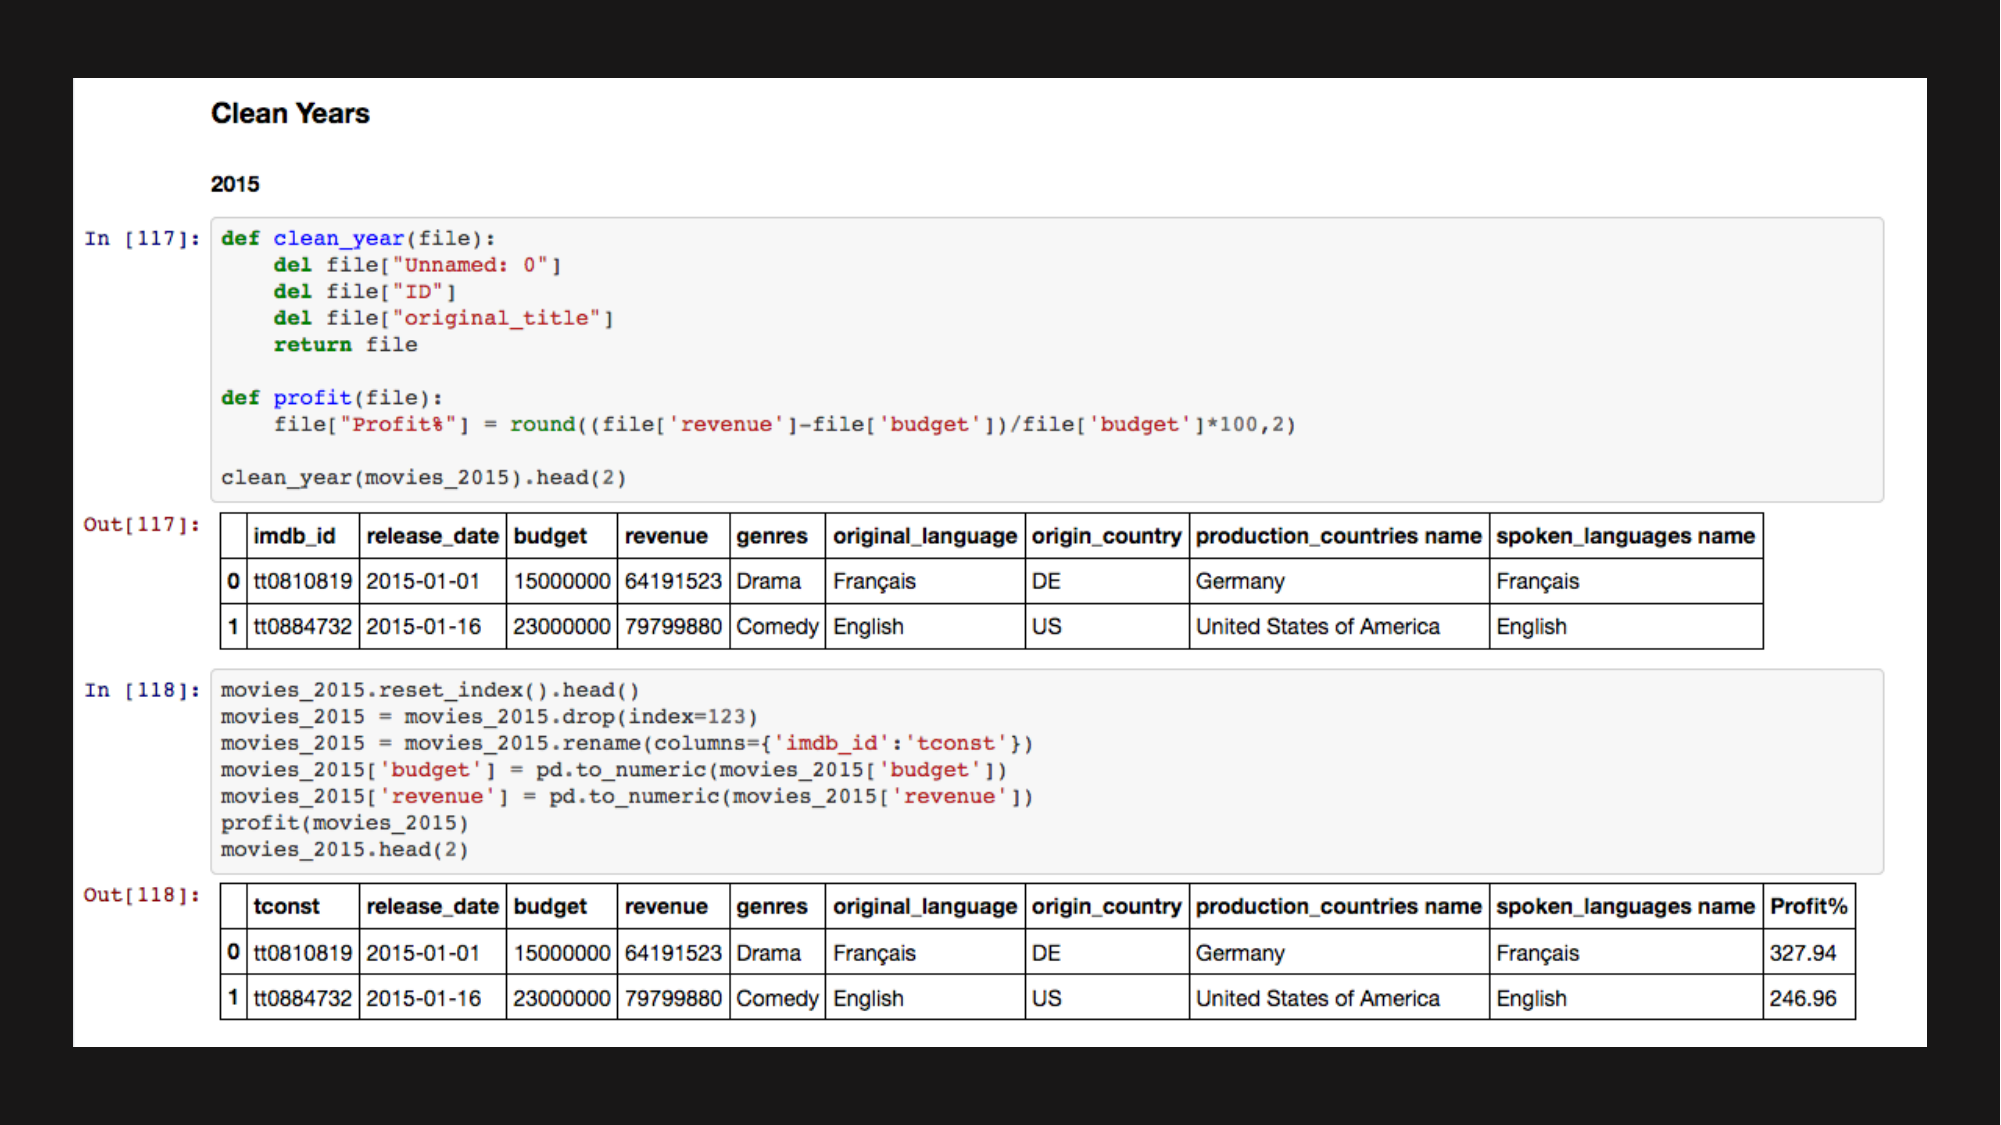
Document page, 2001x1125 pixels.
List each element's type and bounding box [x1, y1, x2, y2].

picture [73, 78, 1927, 1047]
